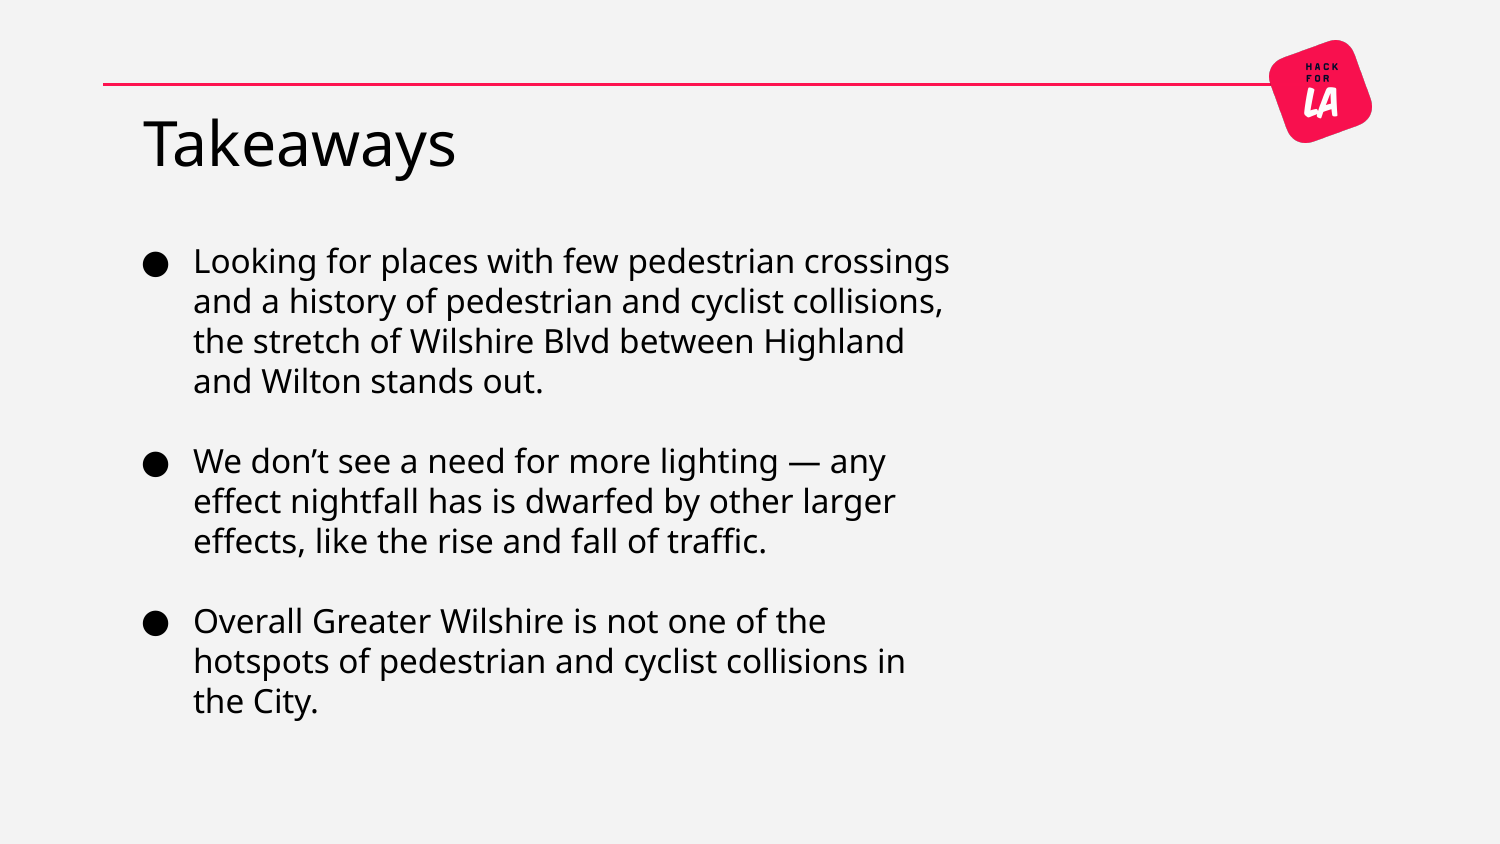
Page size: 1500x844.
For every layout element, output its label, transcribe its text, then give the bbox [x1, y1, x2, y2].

title Takeaways [128, 93, 1224, 183]
text_box Looking for places with few pedestrian crossings and a history of pedestrian and cyclist collisions, the stretch of Wilshire Blvd between Highland and Wilton stands out. We don’t see a need for more lighting — any effect nightfall has is dwarfed by other larger effects, like the rise and fall of traffic. Overall Greater Wilshire is not one of the hotspots of pedestrian and cyclist collisions in the City. [103, 225, 968, 735]
picture [1269, 40, 1373, 144]
